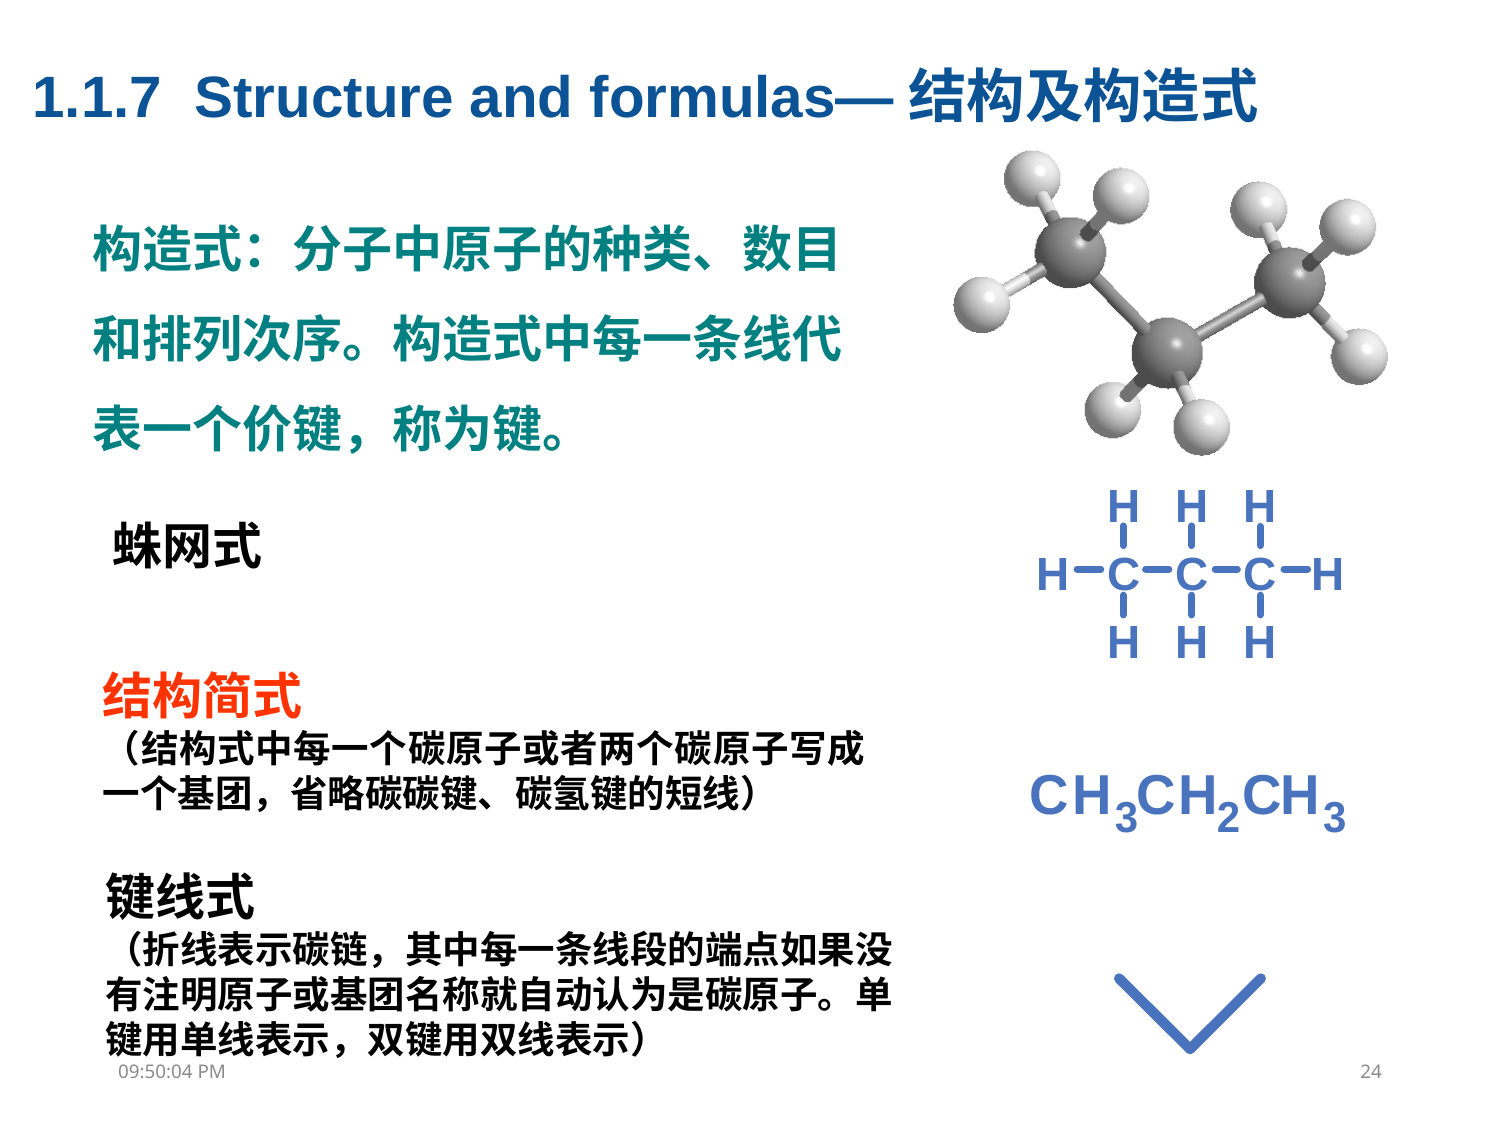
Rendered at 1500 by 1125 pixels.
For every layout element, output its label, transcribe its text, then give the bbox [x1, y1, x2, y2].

text_box 蛛网式 [62, 472, 325, 610]
text_box 键线式 （折线表示碳链，其中每一条线段的端点如果没有注明原子或基团名称就自动认为是碳原子。单键用单线表示，双键用双线表示） [90, 858, 916, 1068]
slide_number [103, 1042, 441, 1103]
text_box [1104, 964, 1270, 1059]
text_box 1.1.7 Structure and formulas—结构及构造式 [17, 51, 1321, 137]
text_box 构造式：分子中原子的种类、数目和排列次序。构造式中每一条线代表一个价键，称为键。 [77, 180, 880, 465]
slide_number 24 [1059, 1042, 1397, 1103]
picture [1019, 759, 1355, 835]
text_box 结构简式 （结构式中每一个碳原子或者两个碳原子写成一个基团，省略碳碳键、碳氢键的短线） [88, 657, 880, 868]
picture [912, 137, 1412, 475]
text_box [1027, 475, 1353, 663]
